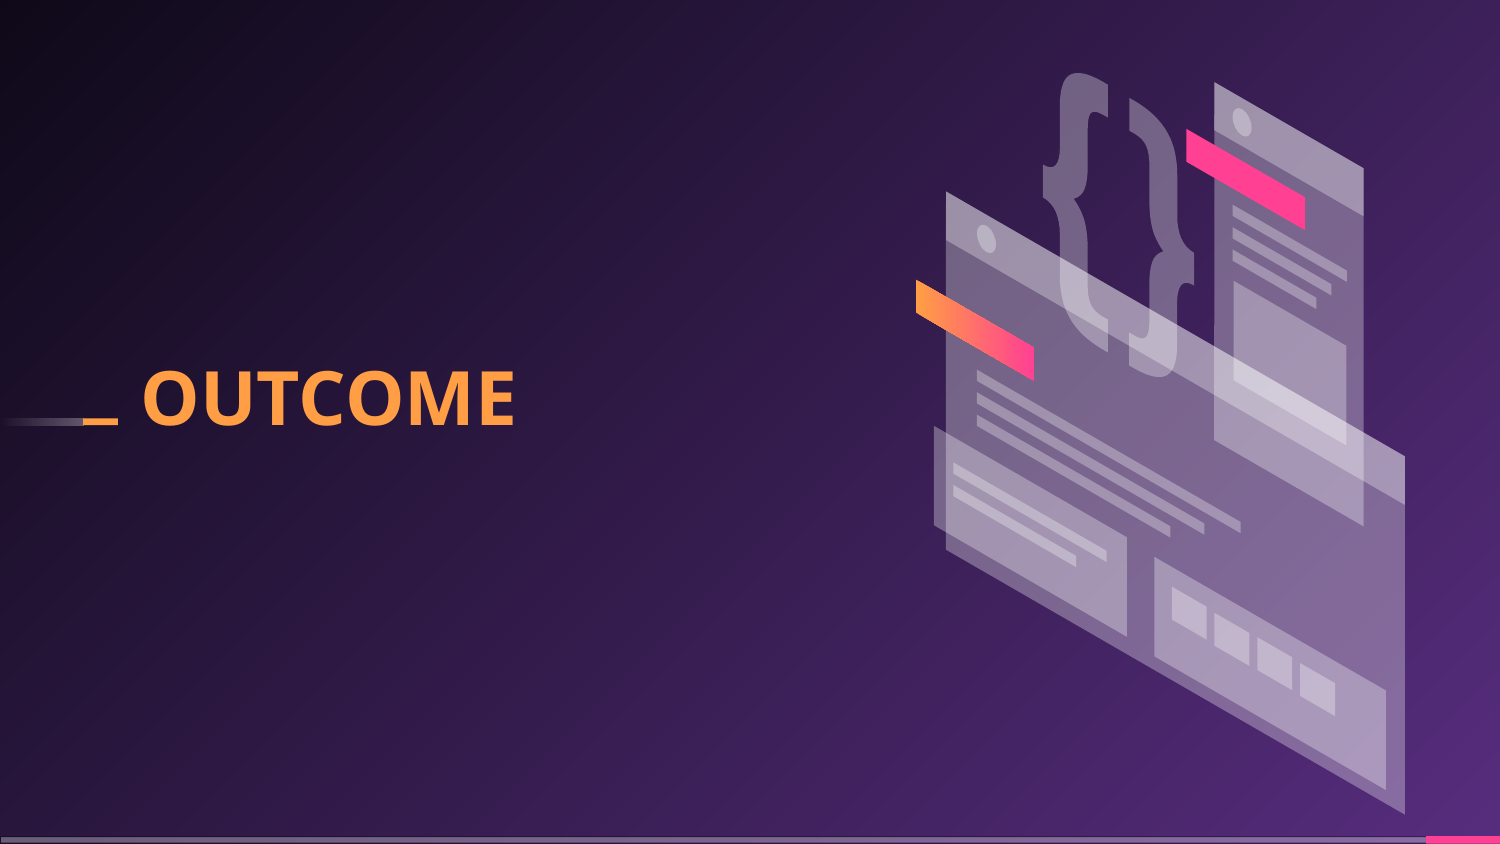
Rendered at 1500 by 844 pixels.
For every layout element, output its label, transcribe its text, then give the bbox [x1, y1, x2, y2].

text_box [915, 72, 1406, 816]
title OUTCOME [140, 251, 910, 442]
